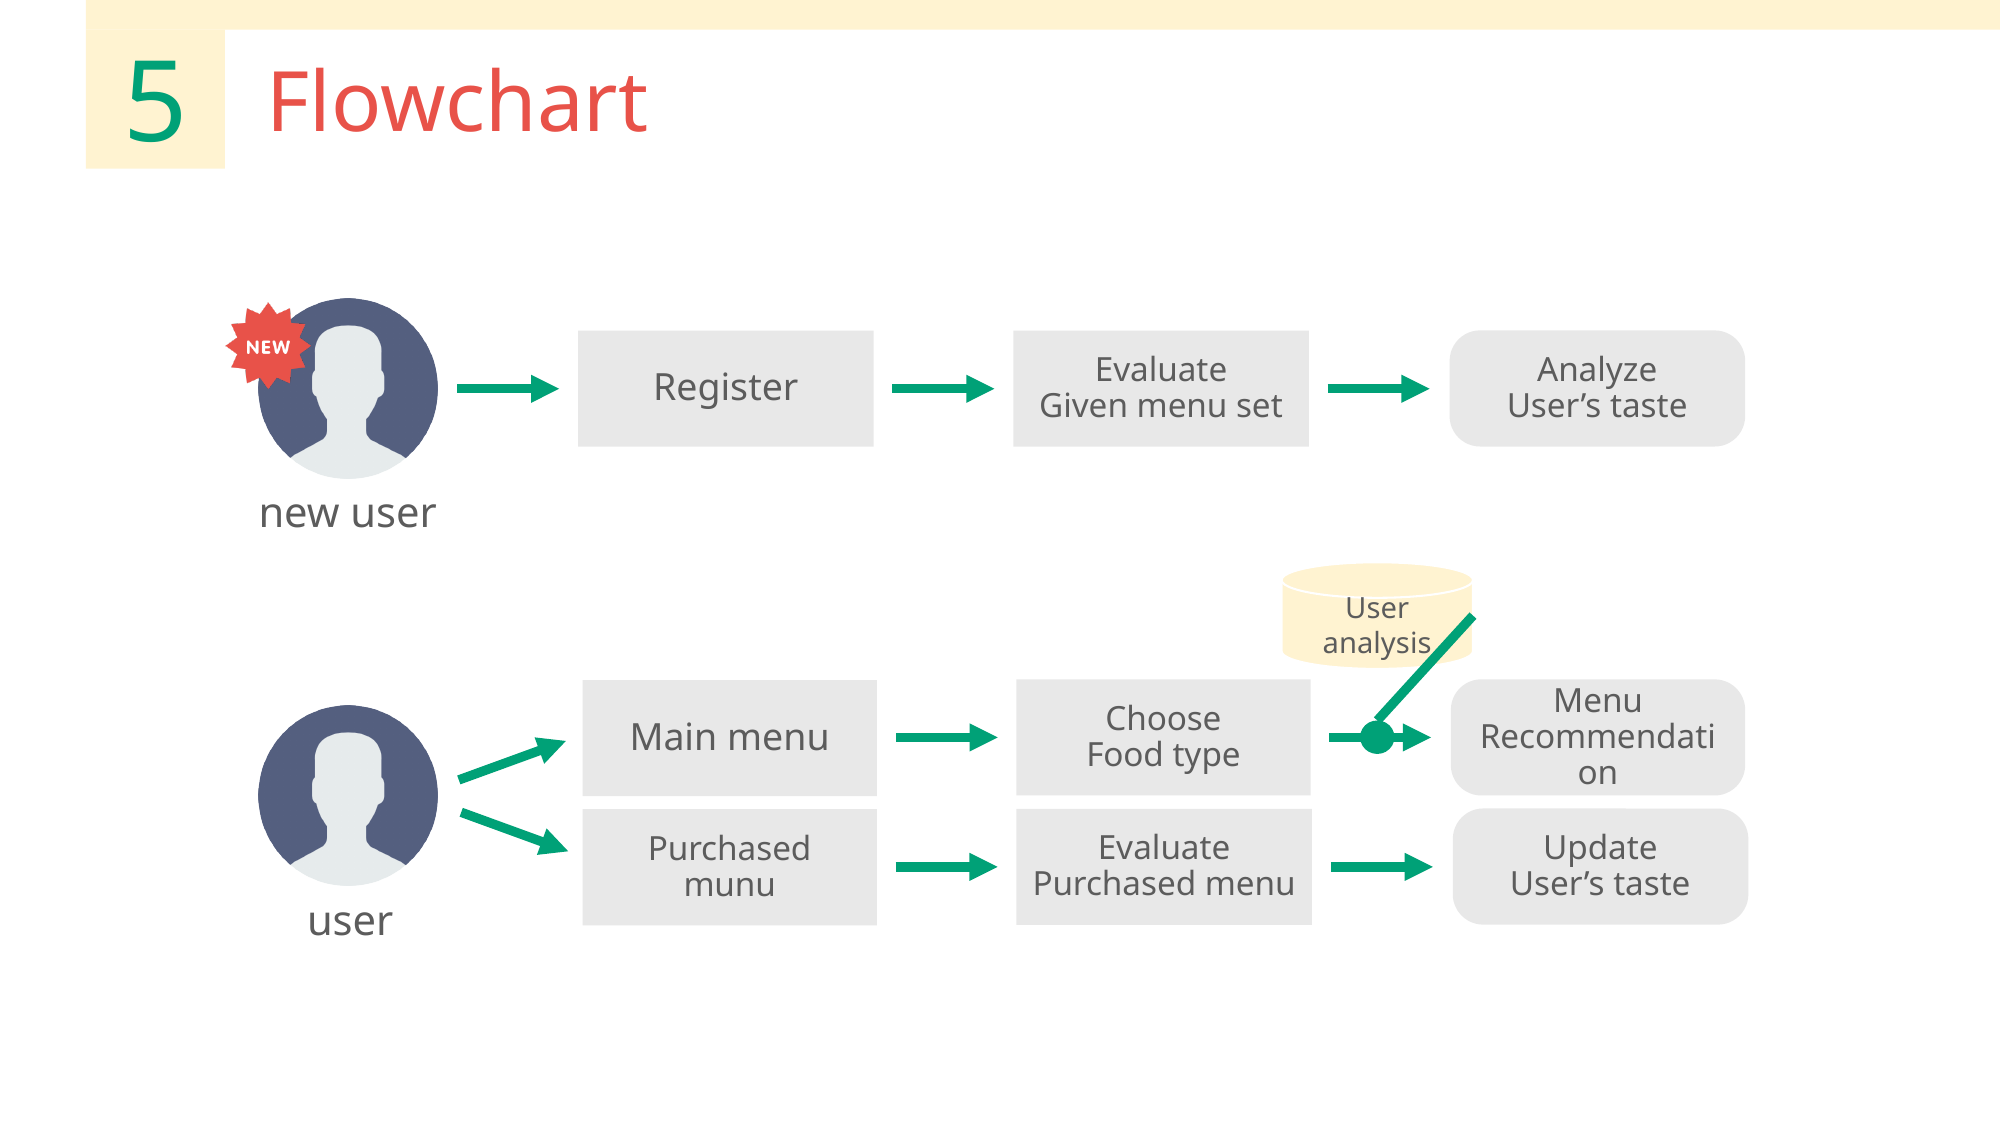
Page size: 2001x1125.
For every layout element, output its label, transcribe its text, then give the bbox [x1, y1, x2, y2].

text_box 5 [85, 21, 225, 172]
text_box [257, 562, 1749, 953]
text_box [85, 0, 2000, 31]
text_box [224, 298, 1746, 545]
text_box Flowchart [252, 41, 664, 156]
